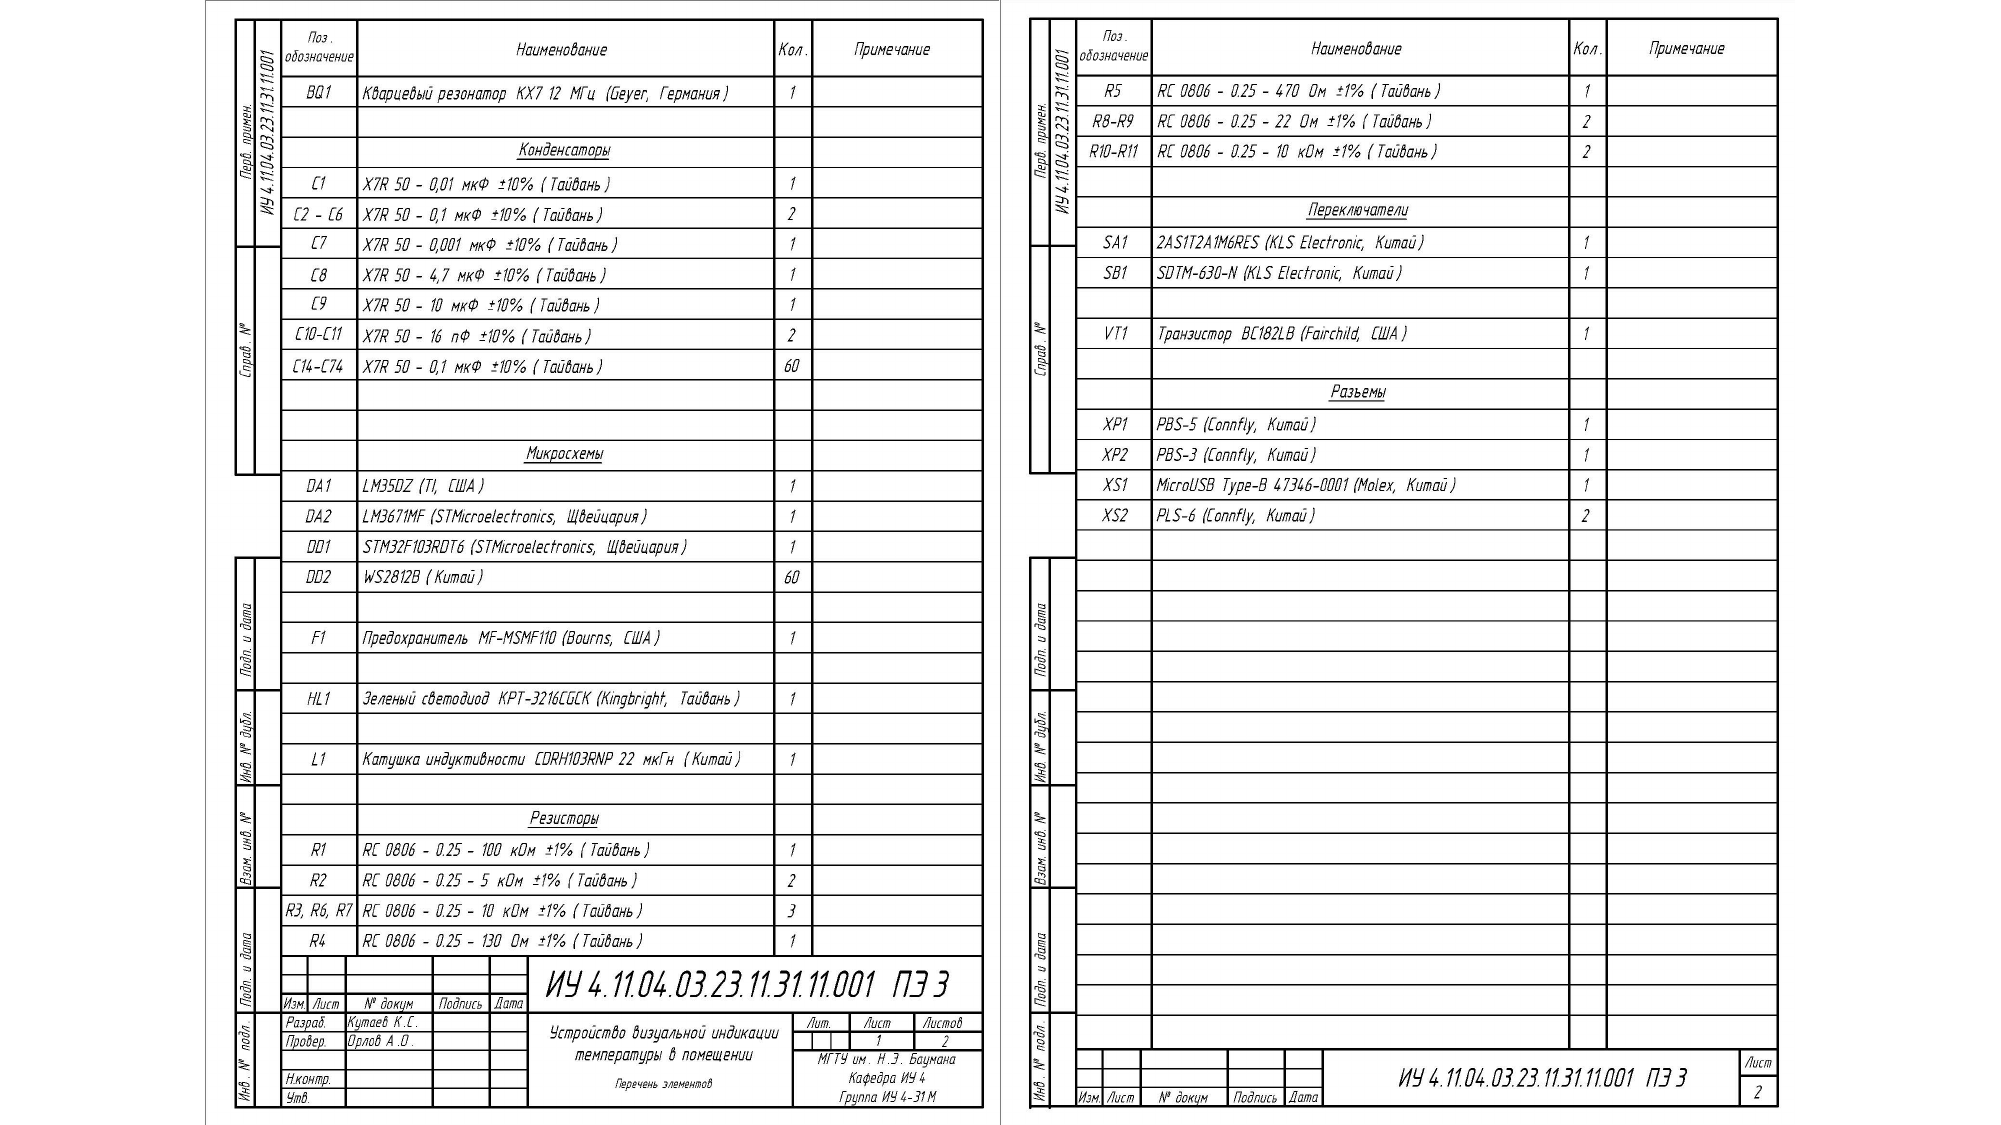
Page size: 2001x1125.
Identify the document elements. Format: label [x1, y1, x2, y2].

picture [204, 0, 1796, 1125]
